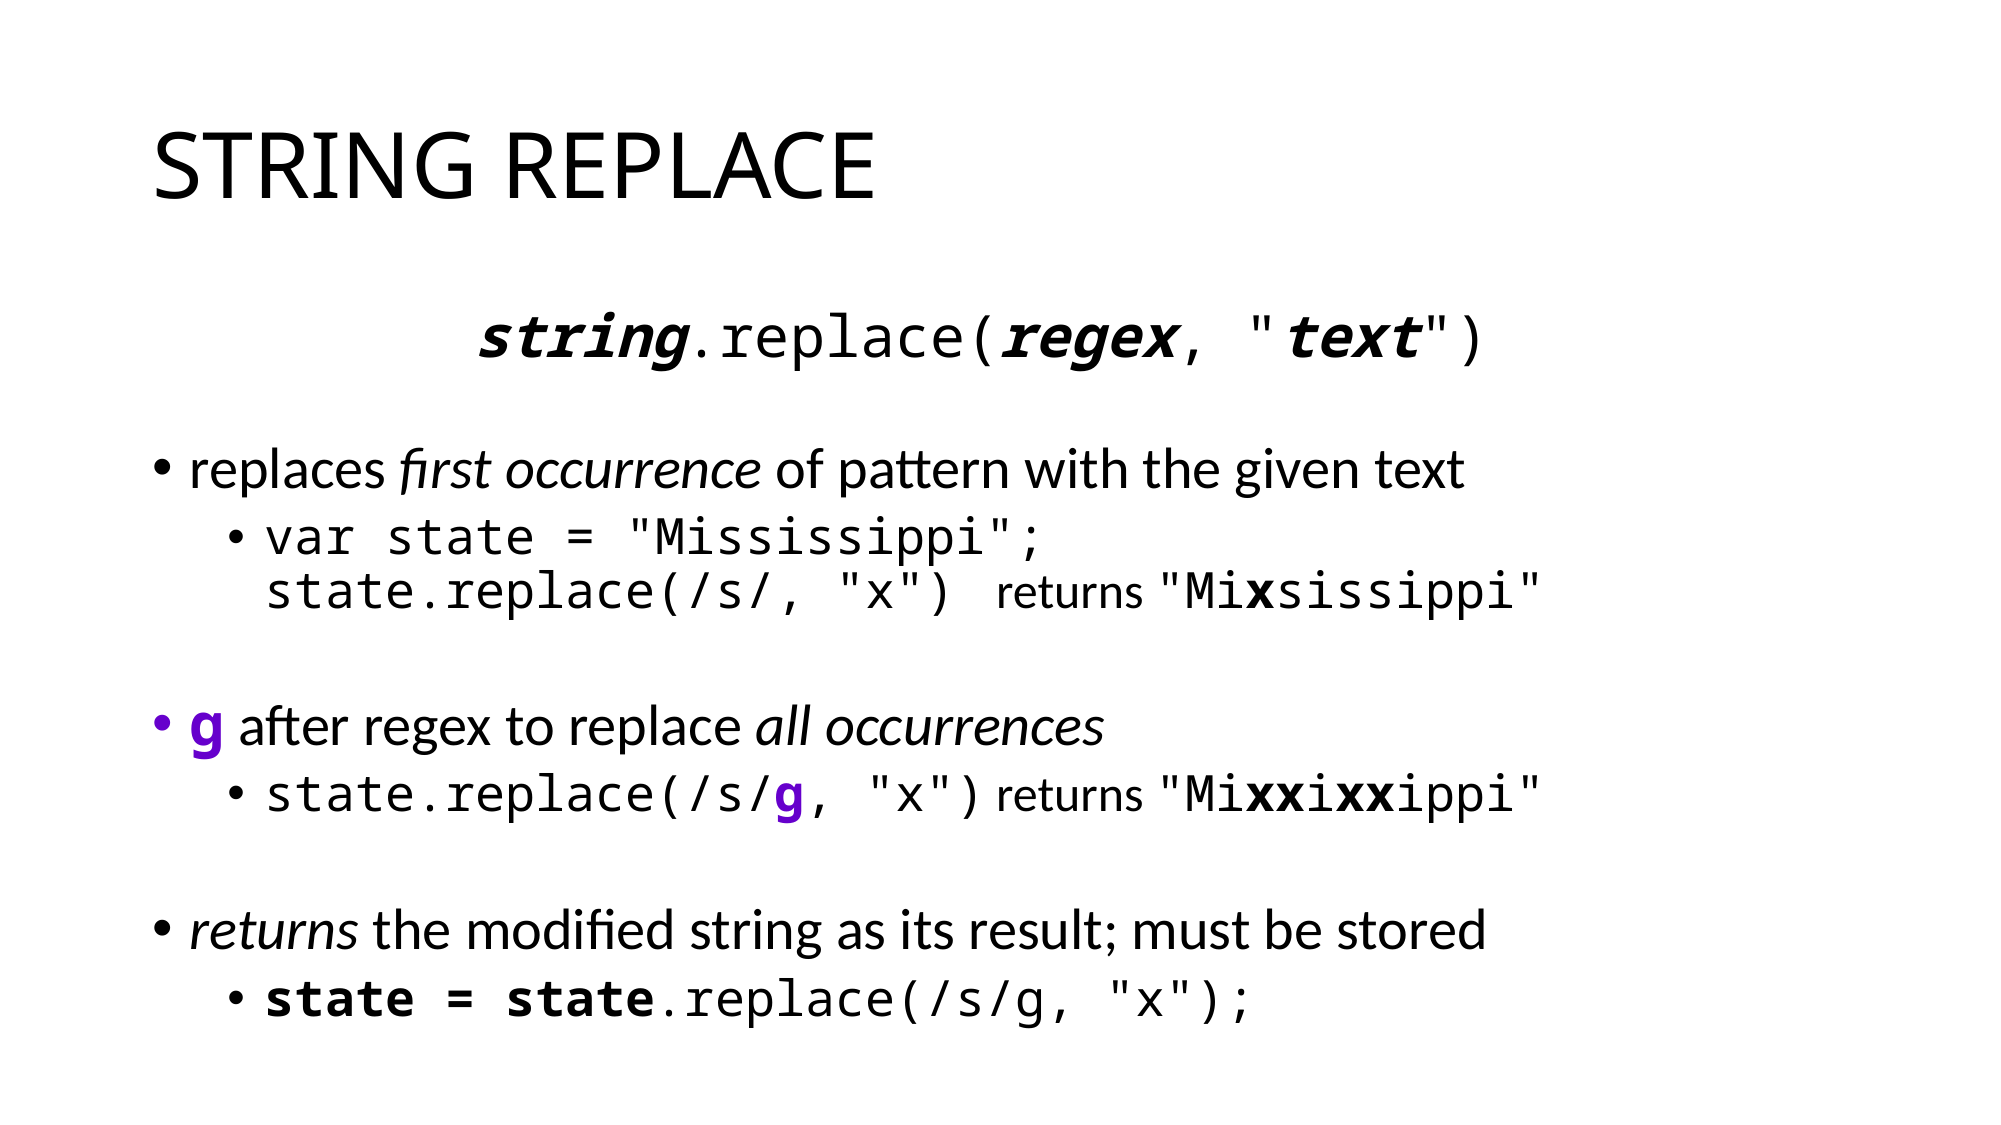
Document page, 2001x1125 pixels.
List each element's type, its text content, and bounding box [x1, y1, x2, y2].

title STRING REPLACE [137, 59, 1863, 278]
list string.replace(regex, "text") replaces first occurrence of pattern with the given text var state = "Mississippi"; state.replace(/s/, "x") returns "Mixsissippi" g after regex to replace all occurrences state.replace(/s/g, "x") returns "Mixxixxippi" returns the modified string as its result; must be stored state = state.replace(/s/g, "x"); [137, 299, 1863, 1014]
